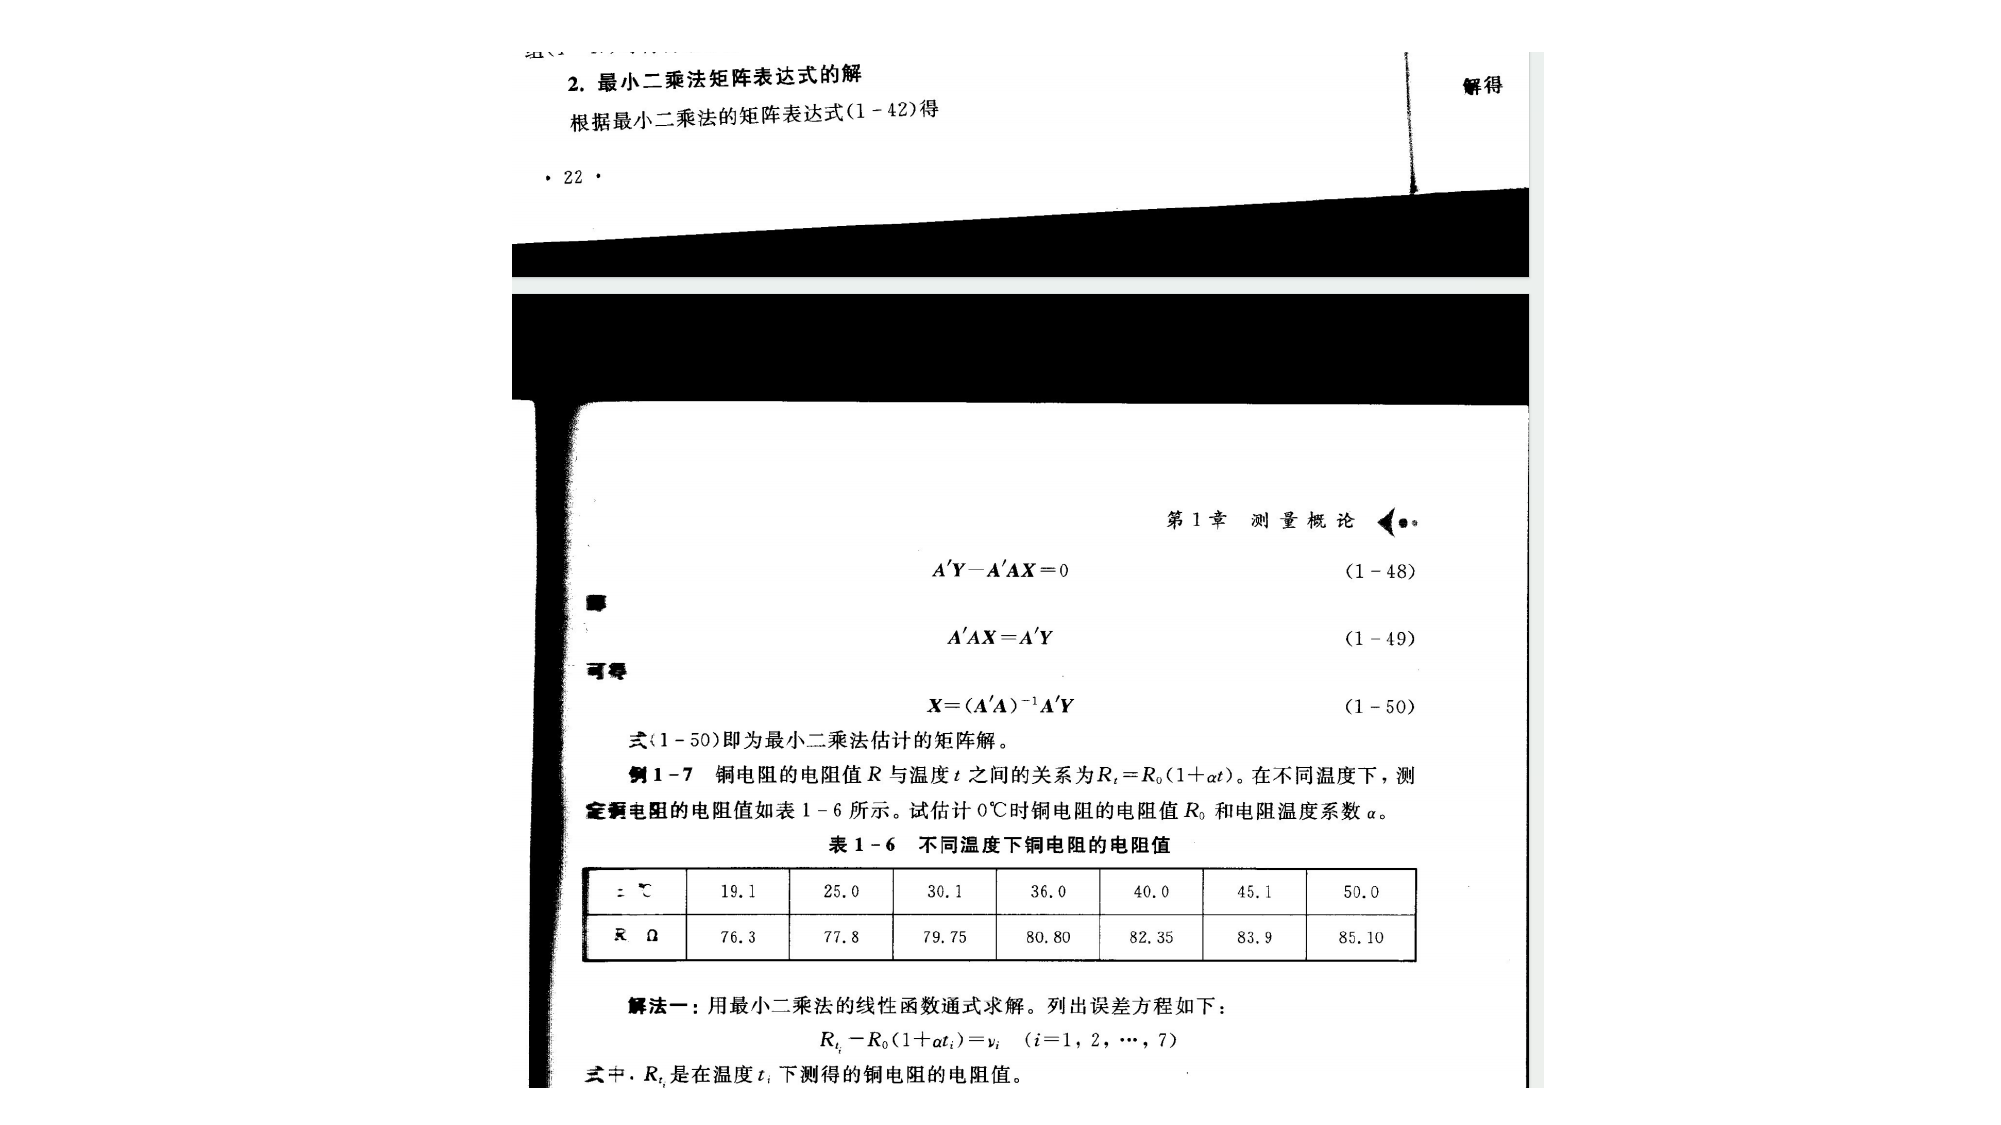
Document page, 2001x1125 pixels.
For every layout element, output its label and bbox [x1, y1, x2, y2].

list [511, 52, 1544, 1089]
